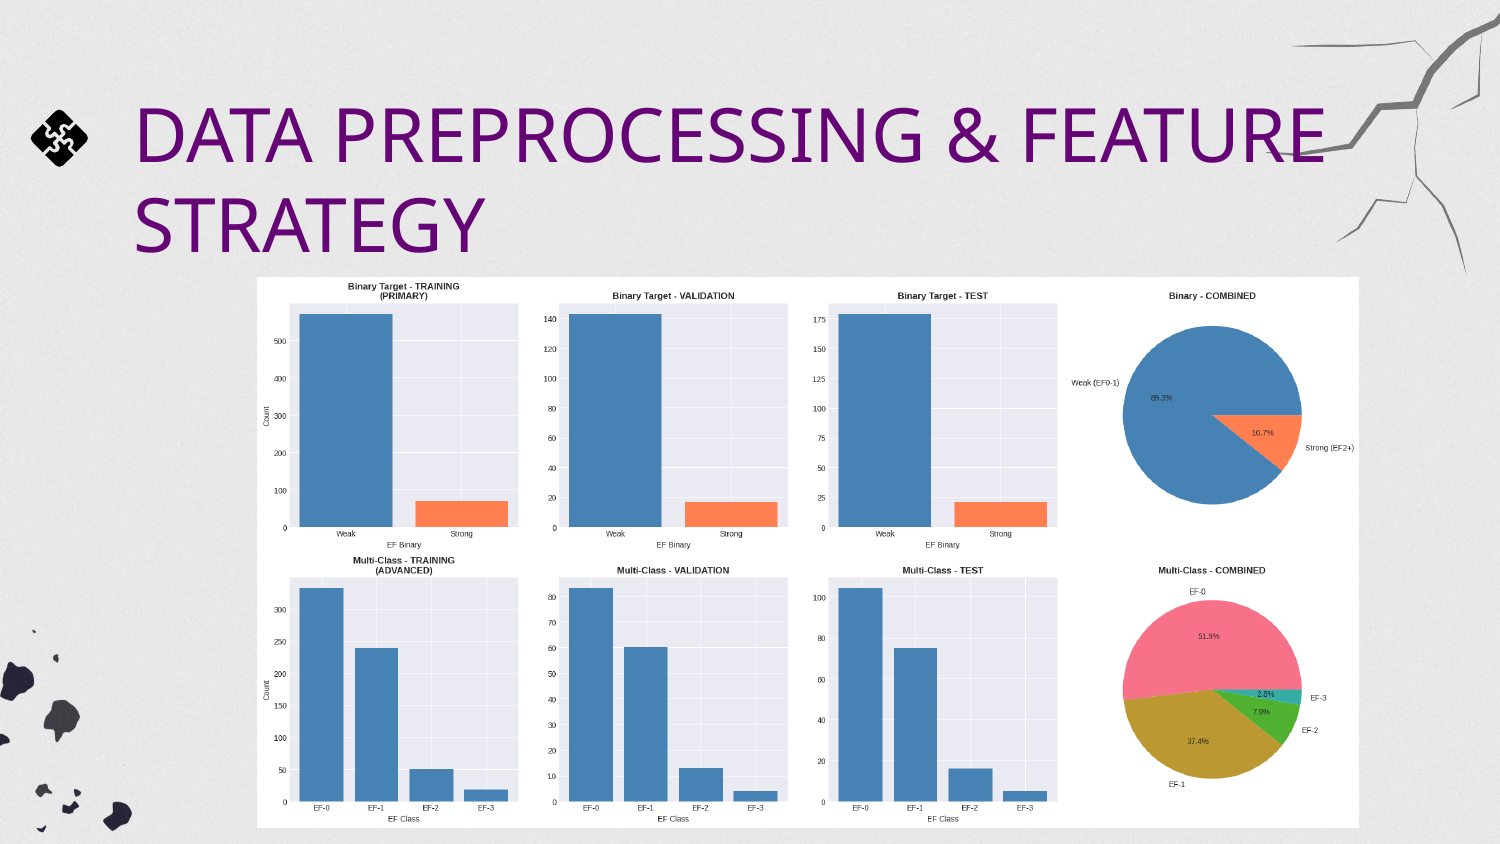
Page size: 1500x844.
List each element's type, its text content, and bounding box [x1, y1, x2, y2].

title DATA PREPROCESSING & FEATURE STRATEGY [118, 72, 1382, 167]
picture [257, 277, 1360, 828]
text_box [29, 109, 89, 168]
picture [0, 606, 147, 844]
